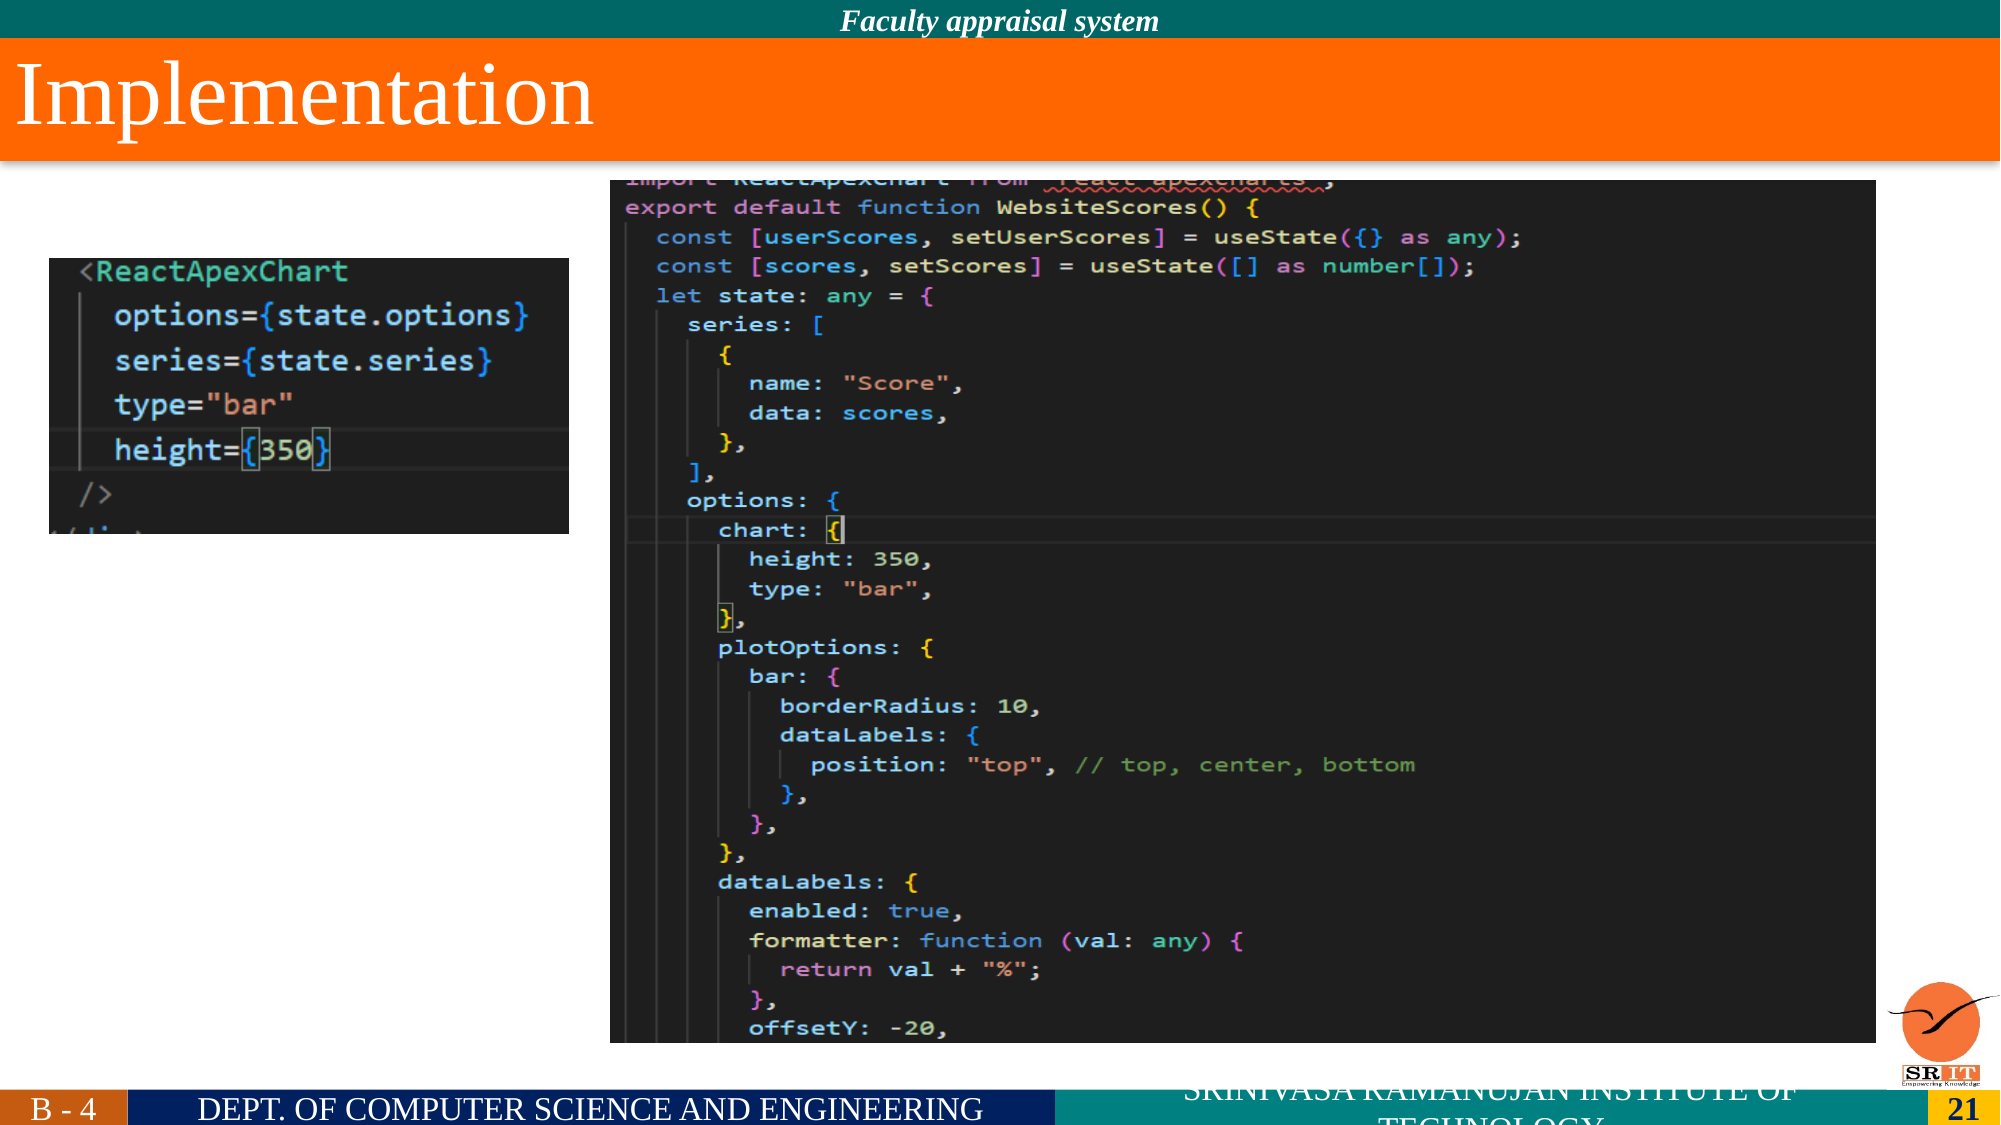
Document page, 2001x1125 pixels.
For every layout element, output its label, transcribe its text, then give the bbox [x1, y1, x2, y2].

picture [1887, 977, 2000, 1090]
picture [49, 258, 569, 535]
picture [610, 179, 1876, 1043]
title Implementation [0, 38, 2000, 161]
